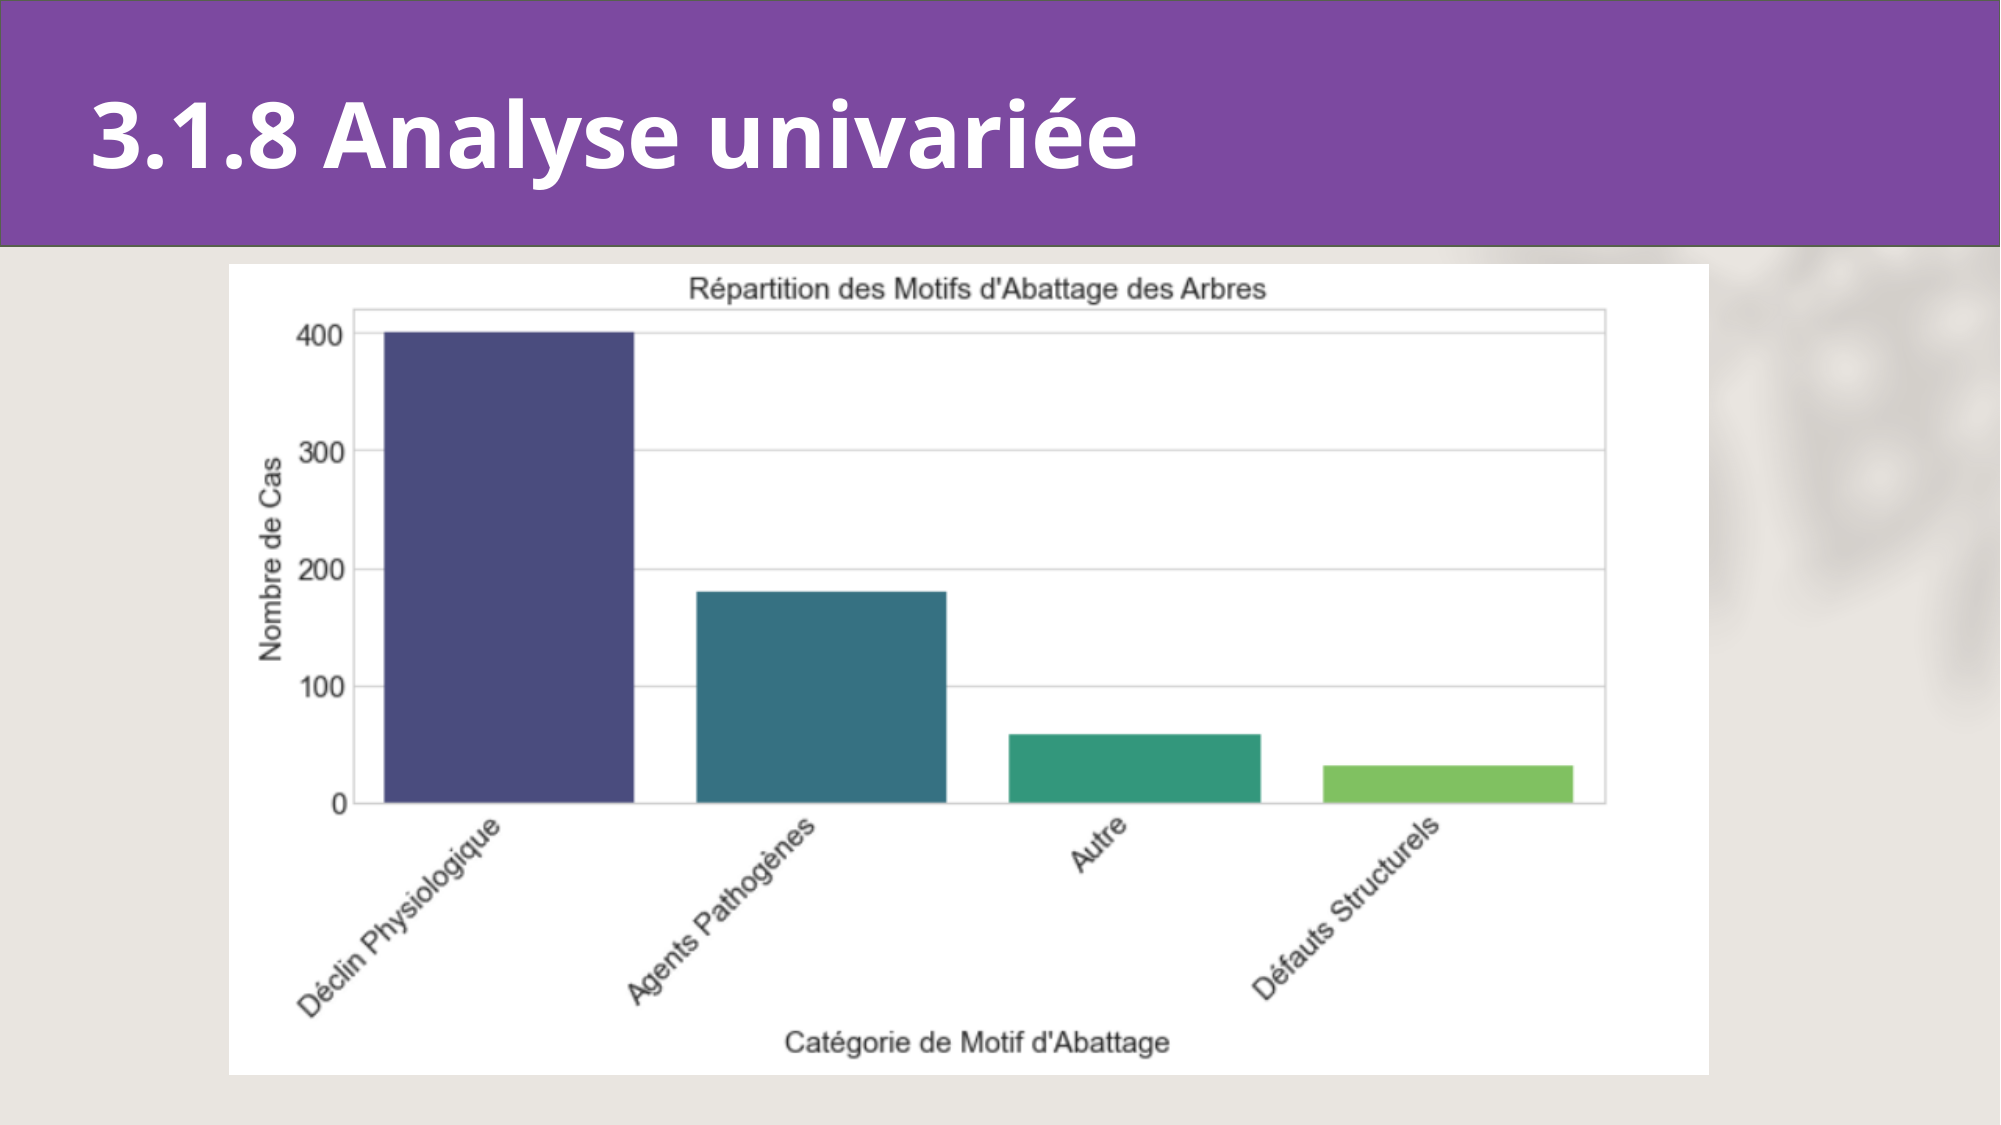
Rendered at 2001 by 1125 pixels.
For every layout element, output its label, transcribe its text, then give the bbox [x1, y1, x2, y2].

title 3.1.8 Analyse univariée [75, 60, 1863, 205]
picture [228, 264, 1709, 1075]
text_box [0, 0, 2000, 247]
